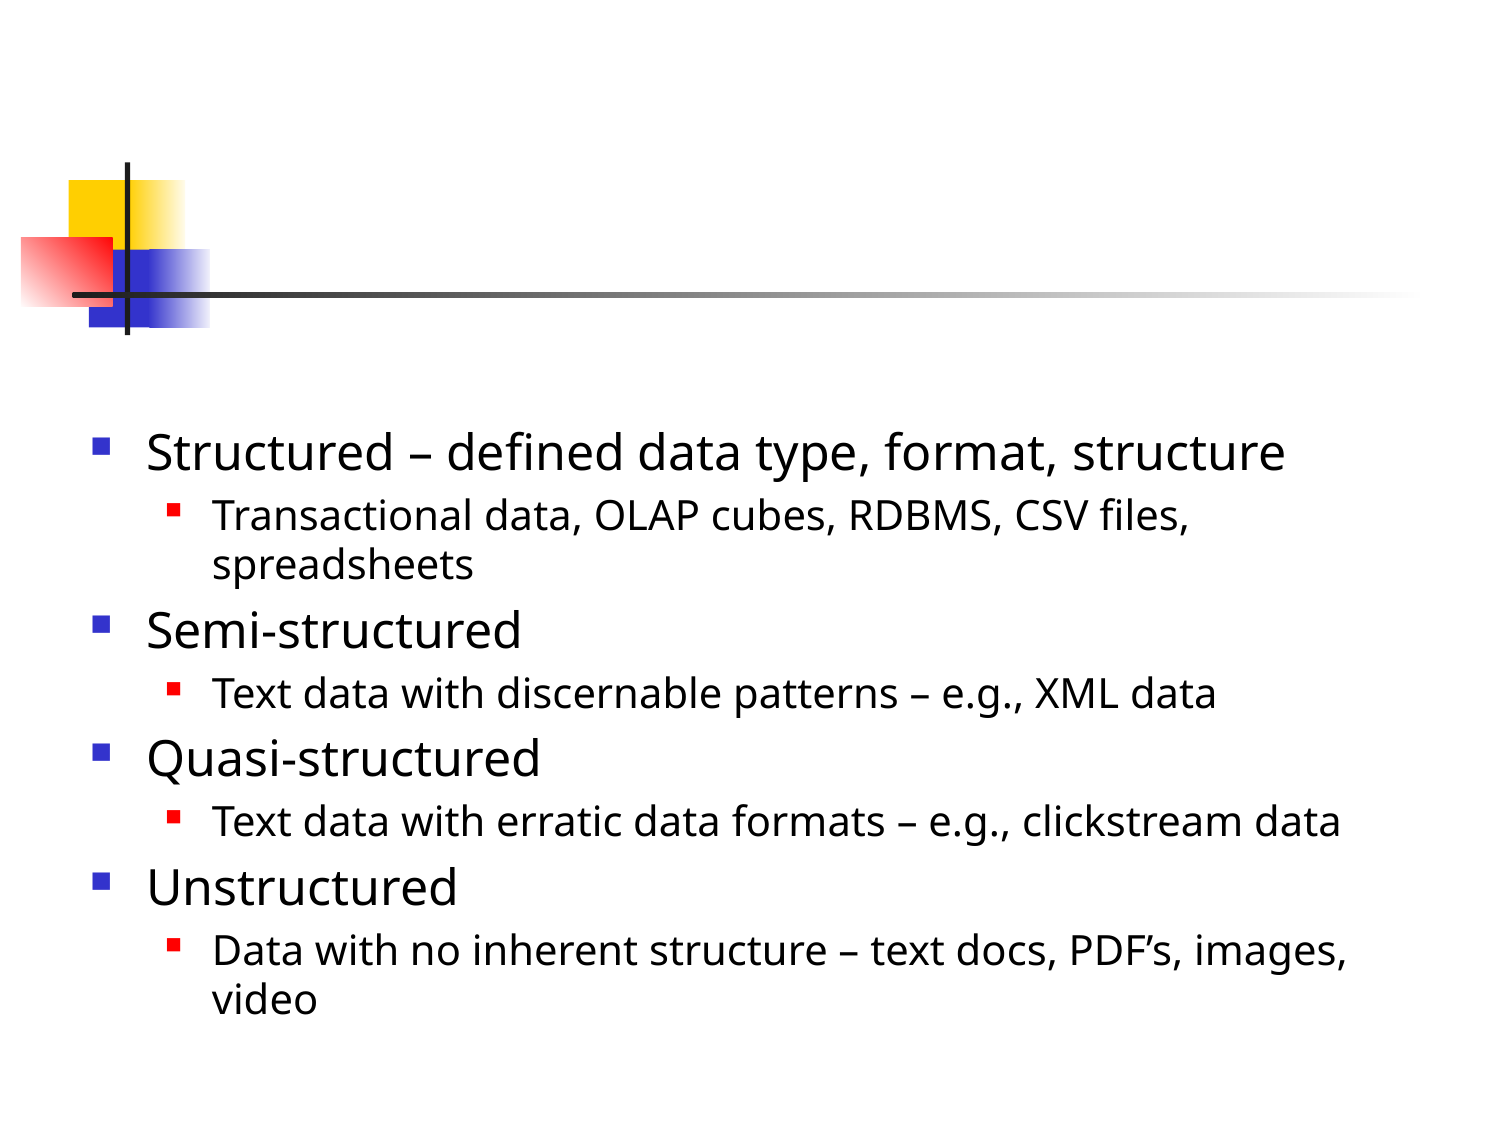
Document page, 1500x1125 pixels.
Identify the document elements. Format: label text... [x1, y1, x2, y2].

list Structured – defined data type, format, structure Transactional data, OLAP cubes, RDBMS, CSV files, spreadsheets Semi-structured Text data with discernable patterns – e.g., XML data Quasi-structured Text data with erratic data formats – e.g., clickstream data Unstructured Data with no inherent structure – text docs, PDF’s, images, video [74, 412, 1463, 1051]
